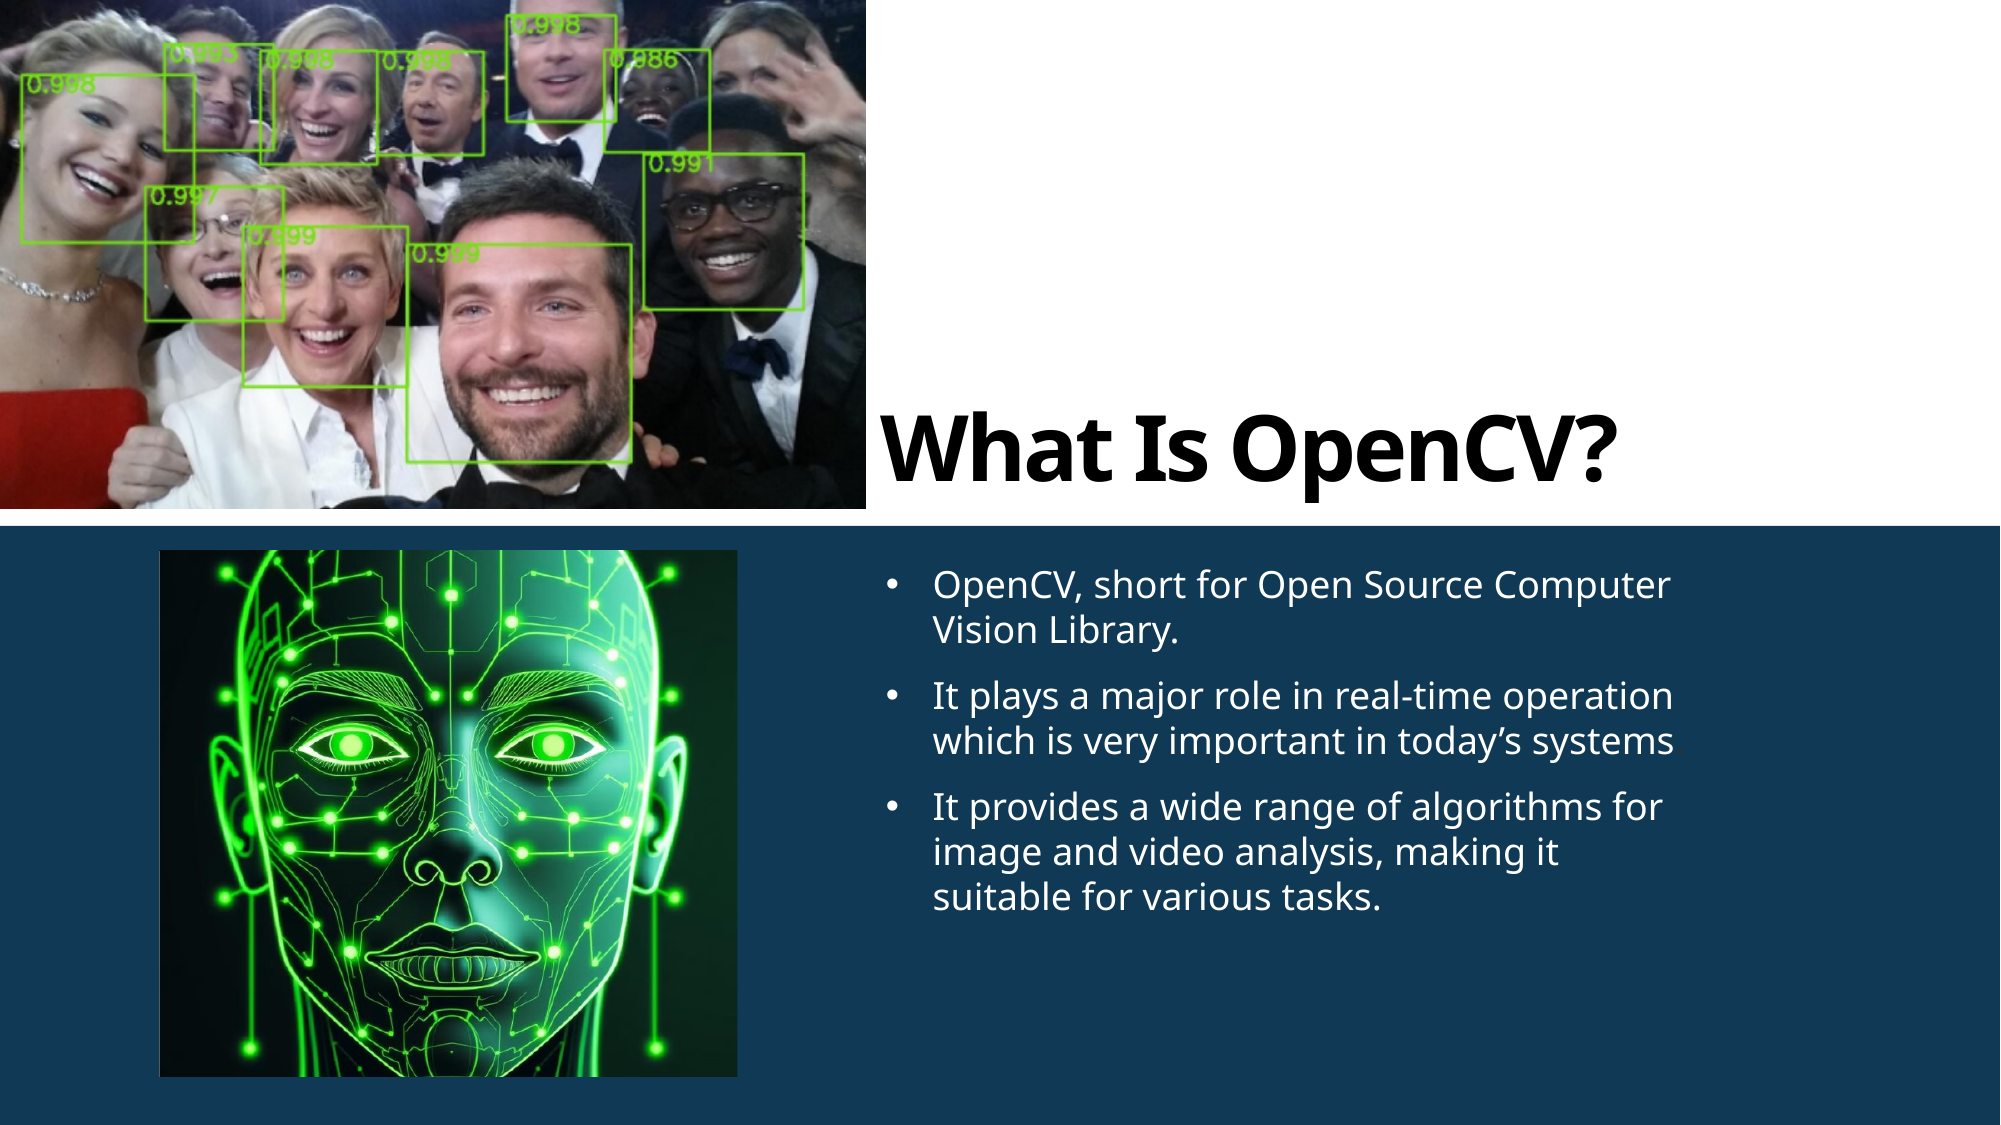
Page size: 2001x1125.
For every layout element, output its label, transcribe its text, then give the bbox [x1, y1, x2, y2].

picture [159, 550, 738, 1077]
picture [0, 0, 866, 509]
list OpenCV, short for Open Source Computer Vision Library. It plays a major role in real-time operation which is very important in today’s systems. It provides a wide range of algorithms for image and video analysis, making it suitable for various tasks. [0, 525, 2000, 1125]
title What Is OpenCV? [866, 291, 1922, 509]
